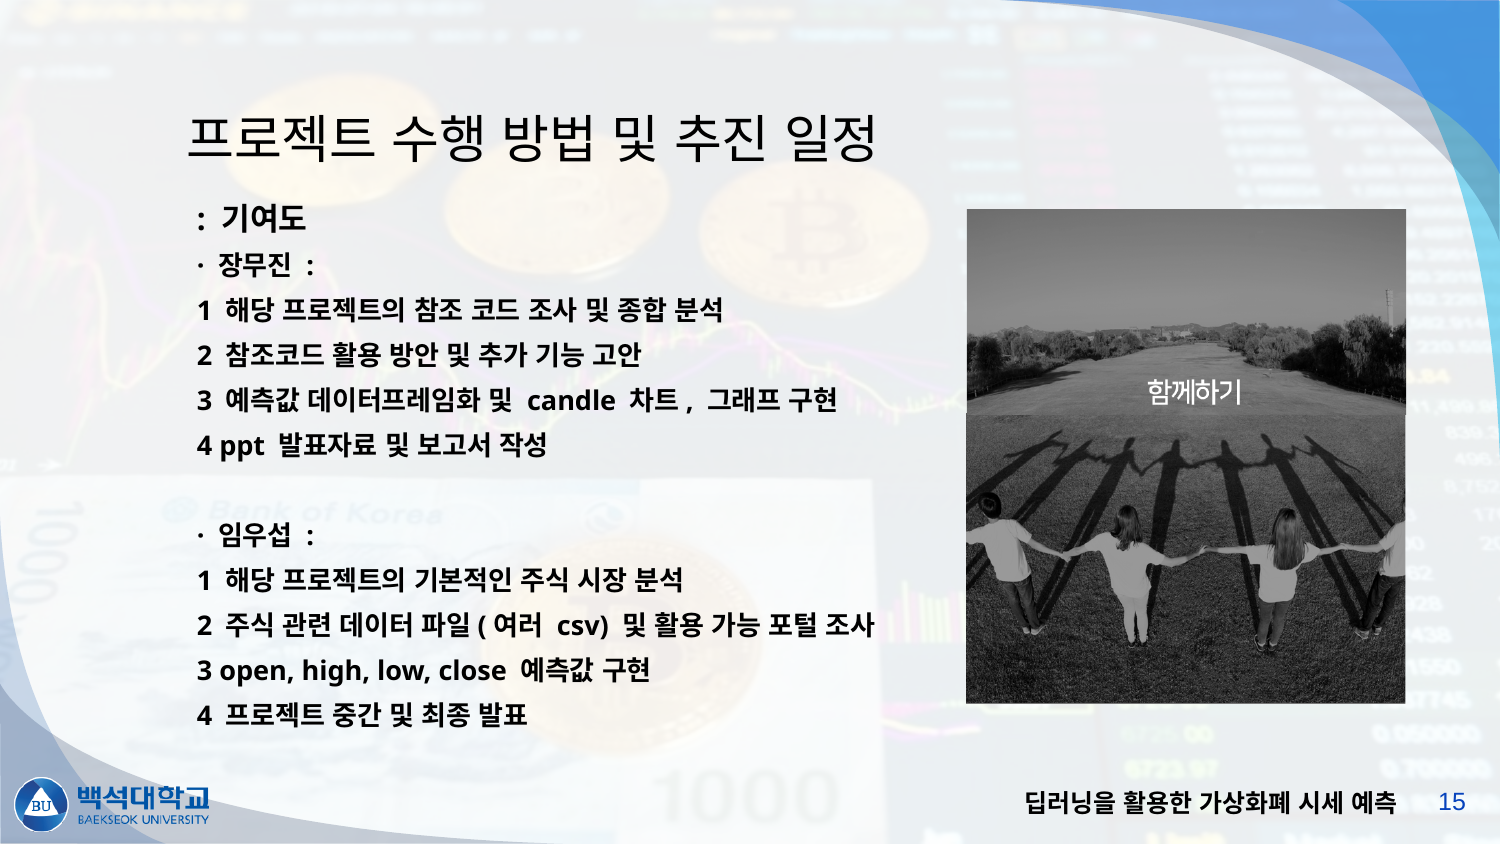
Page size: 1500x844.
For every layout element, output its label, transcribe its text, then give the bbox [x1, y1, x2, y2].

text_box 프로젝트 수행 방법 및 추진 일정 [171, 77, 1232, 185]
picture [13, 776, 210, 832]
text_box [965, 208, 1407, 705]
text_box : 기여도 · 장무진 : 1 해당 프로젝트의 참조 코드 조사 및 종합 분석 2 참조코드 활용 방안 및 추가 기능 고안 3 예측값 데이터프레임화 및 candle 차트, 그래프 구현 4 ppt 발표자료 및 보고서 작성 · 임우섭 : 1 해당 프로젝트의 기본적인 주식 시장 분석 2 주식 관련 데이터 파일(여러 csv) 및 활용 가능 포털 조사 3 open, high, low, close 예측값 구현 4 프로젝트 중간 및 최종 발표 [163, 183, 946, 761]
text_box 딥러닝을 활용한 가상화폐 시세 예측 [1009, 742, 1488, 833]
